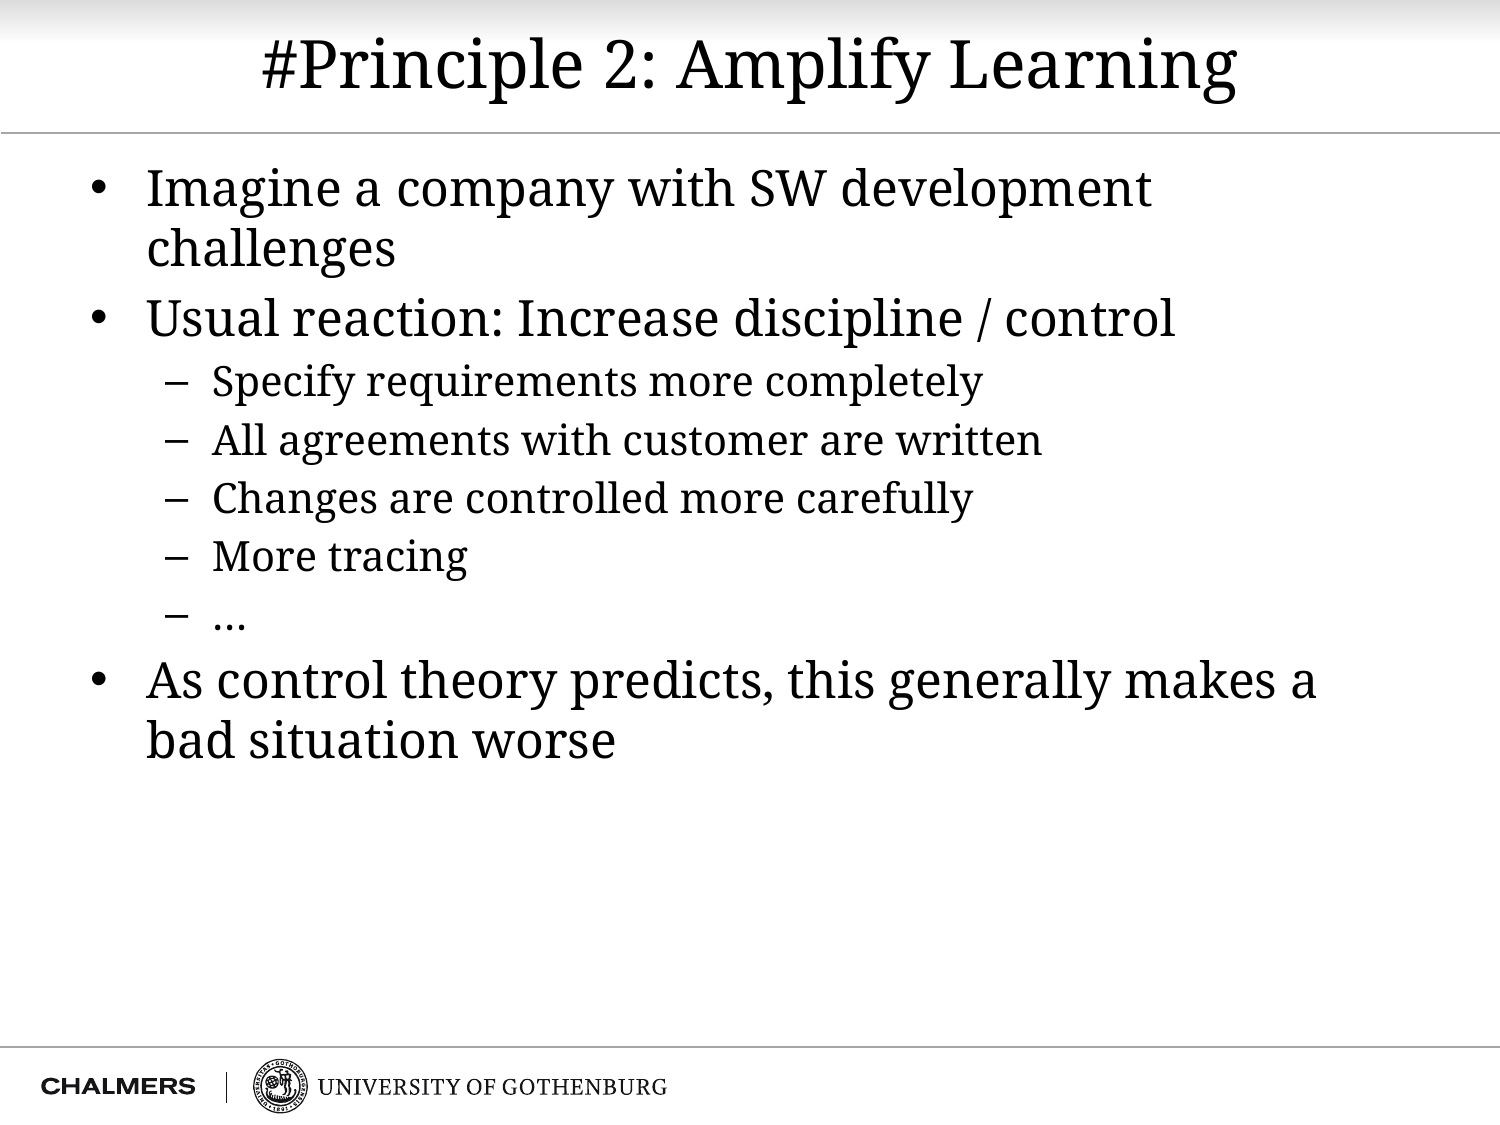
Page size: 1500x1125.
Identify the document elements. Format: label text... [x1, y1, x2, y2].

list Imagine a company with SW development challenges Usual reaction: Increase discipline / control Specify requirements more completely All agreements with customer are written Changes are controlled more carefully More tracing … As control theory predicts, this generally makes a bad situation worse [75, 149, 1425, 1024]
title #Principle 2: Amplify Learning [75, 4, 1425, 120]
